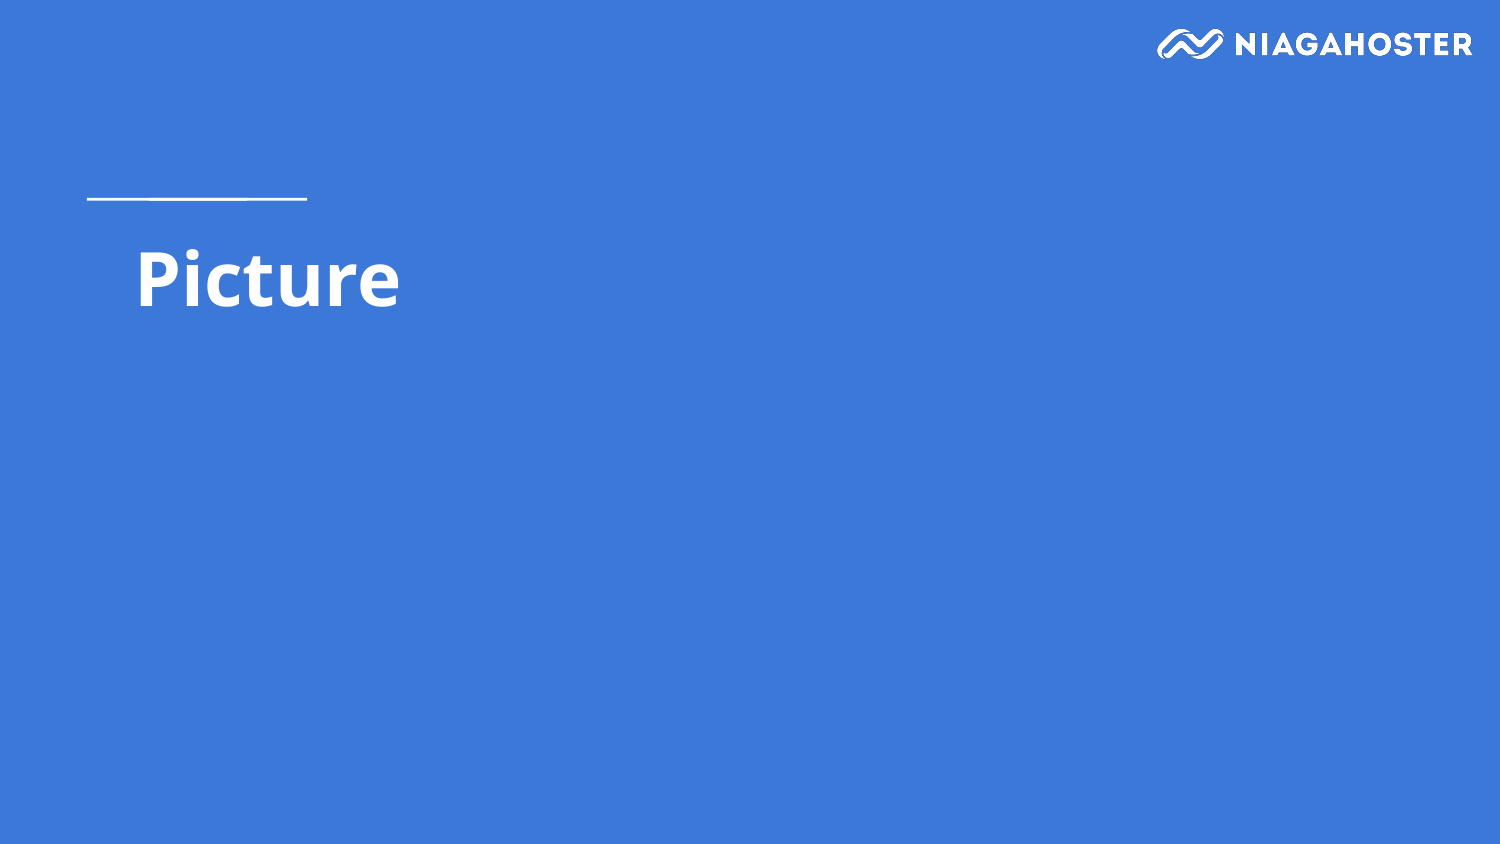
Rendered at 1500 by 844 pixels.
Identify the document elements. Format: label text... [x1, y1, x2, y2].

picture [1130, 0, 1500, 89]
title Picture [119, 216, 1381, 466]
